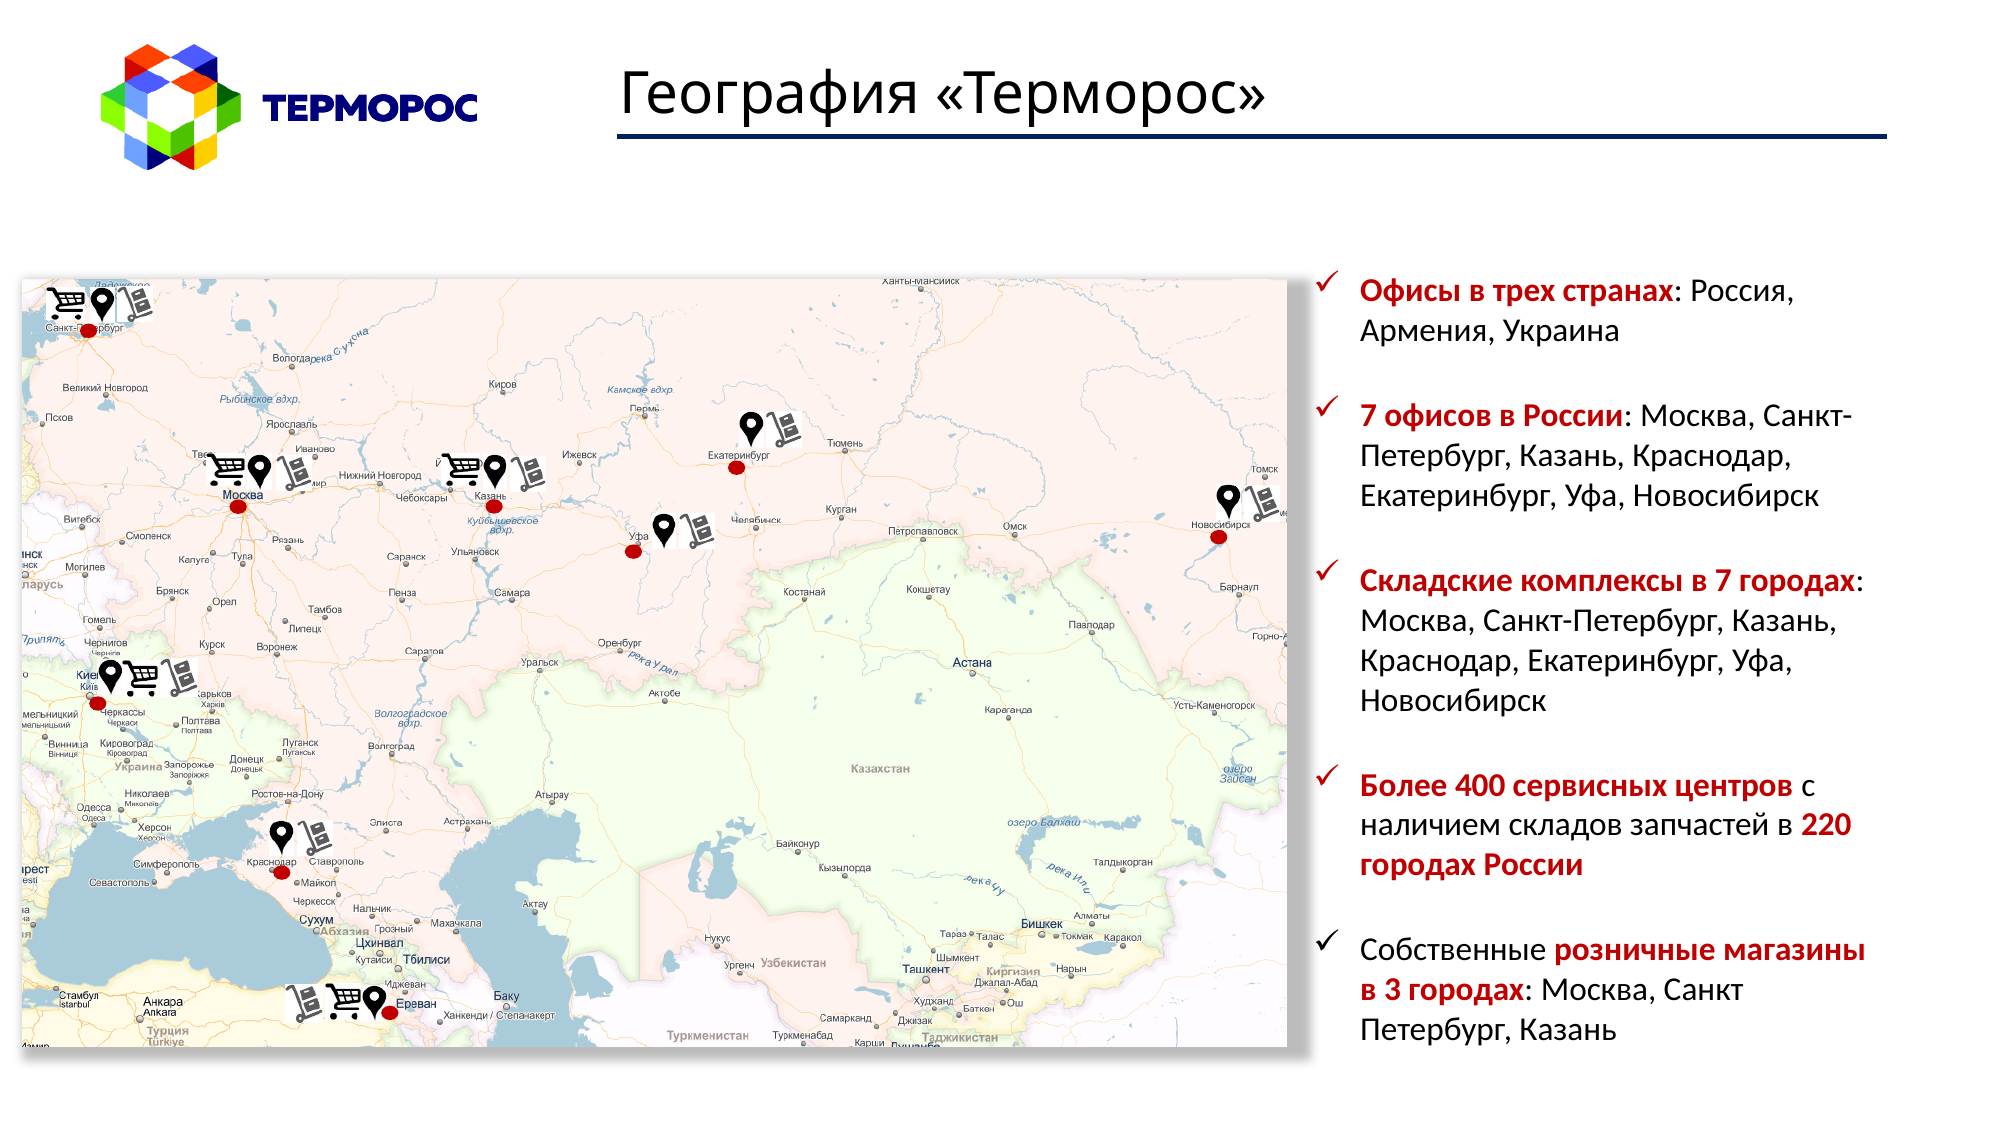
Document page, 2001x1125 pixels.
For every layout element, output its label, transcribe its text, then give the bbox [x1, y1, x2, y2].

picture [22, 279, 1287, 1047]
title География «Терморос» [604, 44, 2000, 145]
picture [101, 44, 477, 170]
text_box Офисы в трех странах: Россия, Армения, Украина 7 офисов в России: Москва, Санкт-Петербург, Казань, Краснодар, Екатеринбург, Уфа, Новосибирск Складские комплексы в 7 городах: Москва, Санкт-Петербург, Казань, Краснодар, Екатеринбург, Уфа, Новосибирск Более 400 сервисных центров с наличием складов запчастей в 220 городах России Собственные розничные магазины в 3 городах: Москва, Санкт Петербург, Казань [1298, 261, 1895, 1055]
